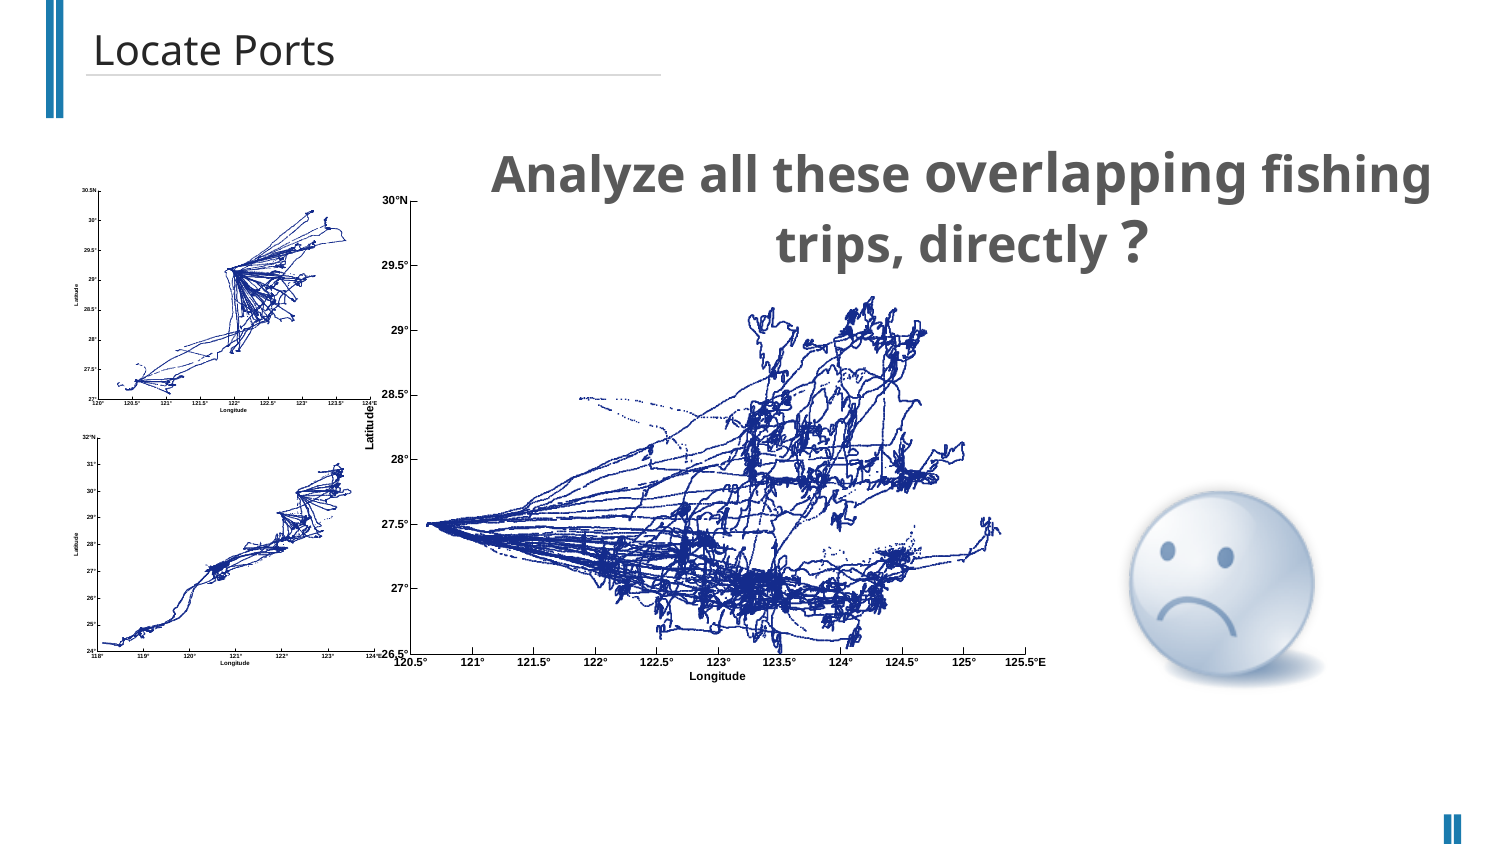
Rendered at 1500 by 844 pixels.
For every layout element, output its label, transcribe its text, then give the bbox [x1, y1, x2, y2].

text_box Analyze all these overlapping fishing trips, directly ? [421, 131, 1500, 282]
text_box Locate Ports [78, 15, 714, 81]
picture [69, 182, 1059, 688]
picture [1127, 490, 1329, 691]
